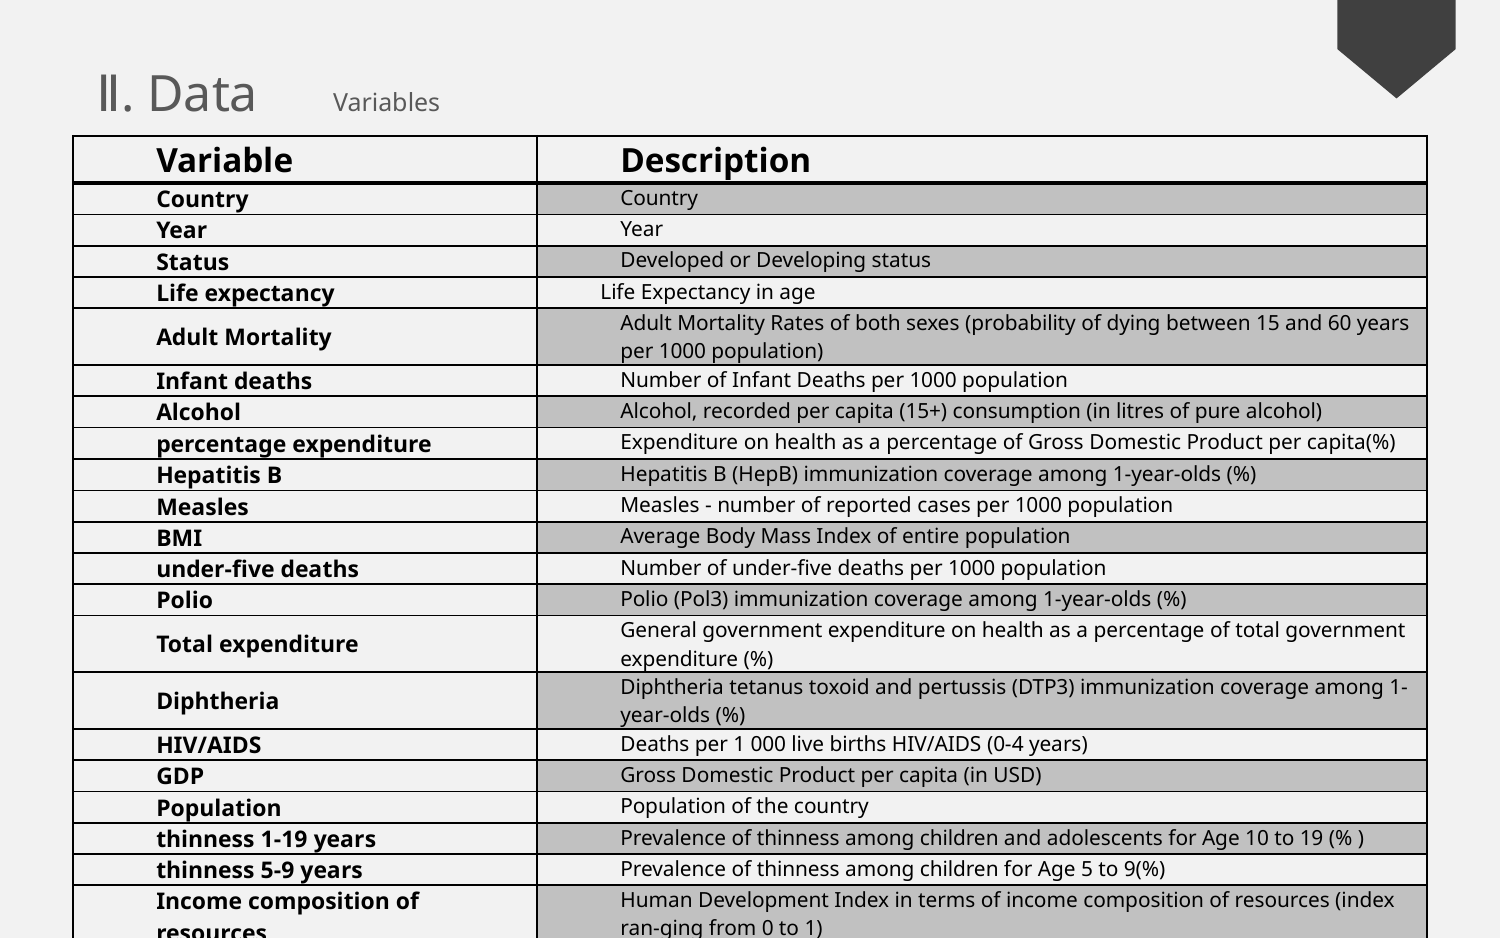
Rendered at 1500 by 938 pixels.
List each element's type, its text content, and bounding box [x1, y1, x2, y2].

table_cell Life Expectancy in age [538, 278, 1426, 307]
table_cell Polio [74, 585, 536, 615]
table_cell Infant deaths [74, 366, 536, 395]
table_cell Life expectancy [74, 278, 536, 307]
table_header Variable [74, 137, 536, 181]
table_cell Population [74, 792, 536, 822]
table_cell Status [74, 247, 536, 276]
table_cell thinness 1-19 years [74, 824, 536, 853]
table_cell Developed or Developing status [538, 247, 1426, 276]
text_box Ⅱ. Data Variables [81, 53, 456, 129]
table_cell Number of Infant Deaths per 1000 population [538, 366, 1426, 395]
table_cell Polio (Pol3) immunization coverage among 1-year-olds (%) [538, 585, 1426, 615]
table_cell Prevalence of thinness among children for Age 5 to 9(%) [538, 855, 1426, 884]
table_cell Human Development Index in terms of income composition of resources (index ran-ging from 0 to 1) [538, 886, 1426, 938]
table_cell Number of under-five deaths per 1000 population [538, 554, 1426, 583]
table_cell Gross Domestic Product per capita (in USD) [538, 761, 1426, 791]
table_cell General government expenditure on health as a percentage of total government expenditure (%) [538, 616, 1426, 671]
table_cell Deaths per 1 000 live births HIV/AIDS (0-4 years) [538, 730, 1426, 759]
table_cell Diphtheria [74, 673, 536, 728]
table_cell Total expenditure [74, 616, 536, 671]
table_cell Hepatitis B (HepB) immunization coverage among 1-year-olds (%) [538, 460, 1426, 490]
table_cell thinness 5-9 years [74, 855, 536, 884]
table_cell Measles - number of reported cases per 1000 population [538, 491, 1426, 521]
table_cell under-five deaths [74, 554, 536, 583]
table_cell Country [538, 185, 1426, 214]
table_cell GDP [74, 761, 536, 791]
table_cell Prevalence of thinness among children and adolescents for Age 10 to 19 (% ) [538, 824, 1426, 853]
table_cell Alcohol, recorded per capita (15+) consumption (in litres of pure alcohol) [538, 397, 1426, 427]
table_cell Population of the country [538, 792, 1426, 822]
table_cell Country [74, 185, 536, 214]
table_cell HIV/AIDS [74, 730, 536, 759]
table_cell Expenditure on health as a percentage of Gross Domestic Product per capita(%) [538, 428, 1426, 458]
table_cell percentage expenditure [74, 428, 536, 458]
table_cell Adult Mortality [74, 309, 536, 364]
table_cell Measles [74, 491, 536, 521]
table_cell Alcohol [74, 397, 536, 427]
table_cell Hepatitis B [74, 460, 536, 490]
table_cell BMI [74, 523, 536, 552]
table_cell Diphtheria tetanus toxoid and pertussis (DTP3) immunization coverage among 1-year-olds (%) [538, 673, 1426, 728]
table_cell Average Body Mass Index of entire population [538, 523, 1426, 552]
text_box [1335, 0, 1458, 101]
table_cell Year [538, 215, 1426, 245]
table_cell Income composition of resources [74, 886, 536, 938]
table_header Description [538, 137, 1426, 181]
table_cell Adult Mortality Rates of both sexes (probability of dying between 15 and 60 years per 1000 population) [538, 309, 1426, 364]
table_cell Year [74, 215, 536, 245]
